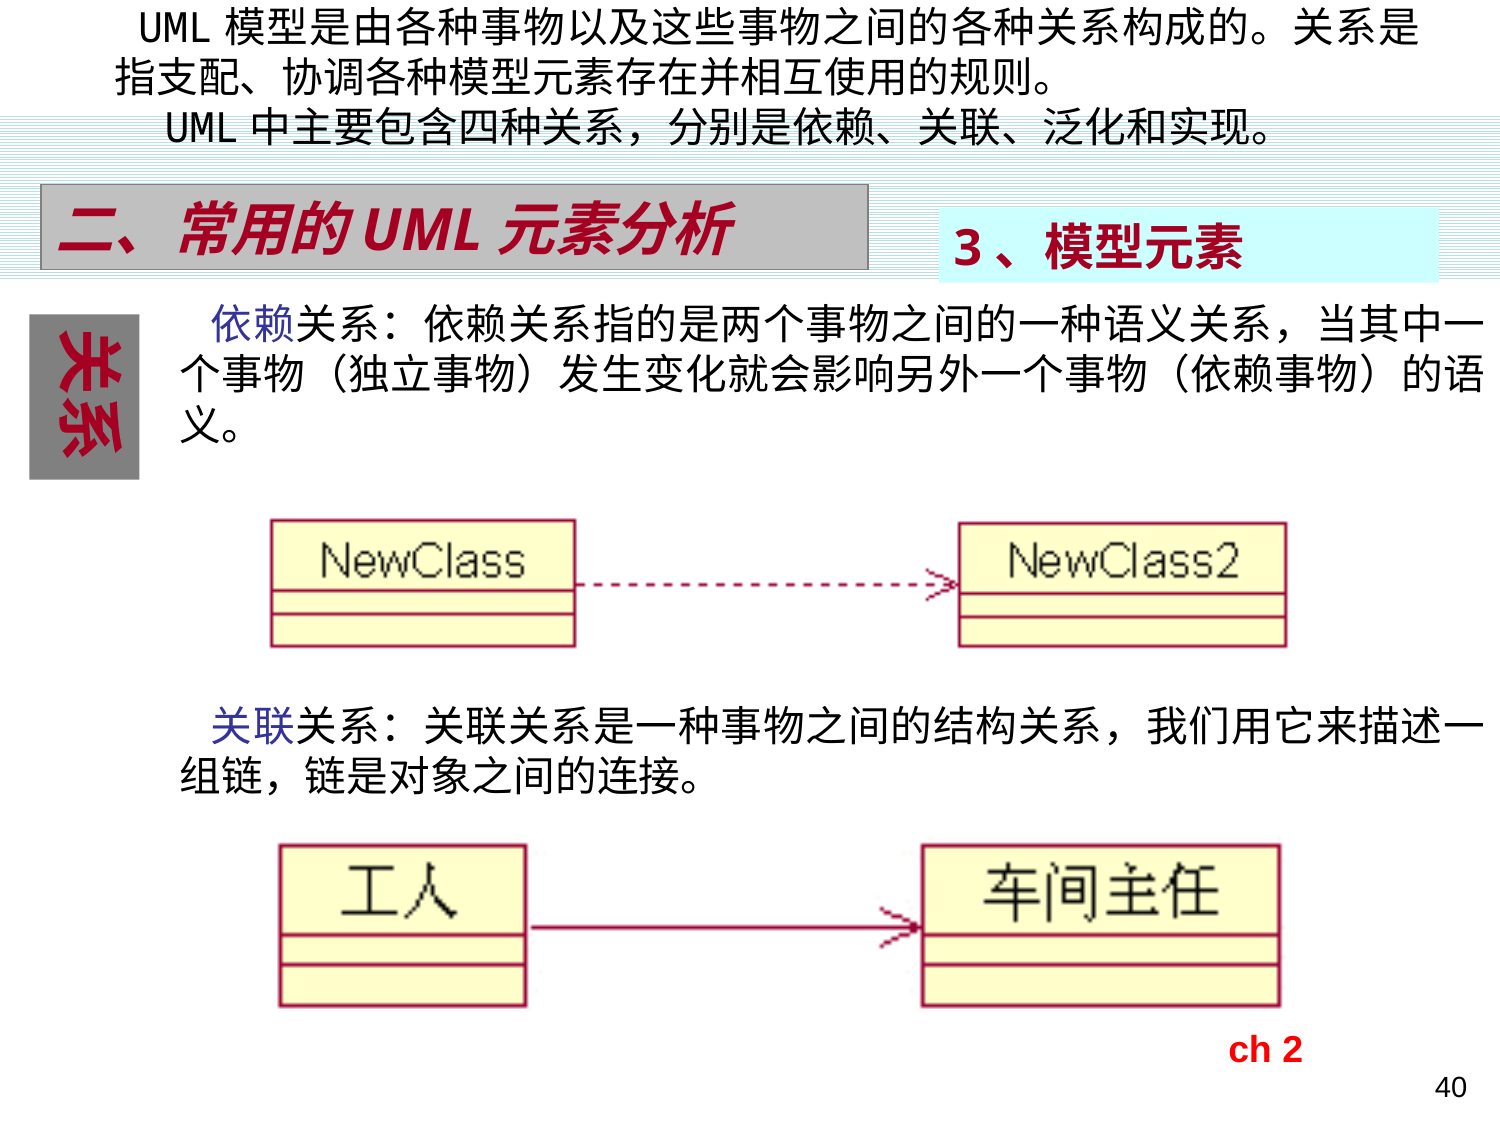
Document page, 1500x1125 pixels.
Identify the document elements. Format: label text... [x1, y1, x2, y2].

text_box 二、常用的UML元素分析 [41, 184, 869, 270]
picture [241, 479, 1330, 673]
text_box 3、模型元素 [939, 207, 1439, 283]
text_box UML模型是由各种事物以及这些事物之间的各种关系构成的。关系是指支配、协调各种模型元素存在并相互使用的规则。 UML中主要包含四种关系，分别是依赖、关联、泛化和实现。 [99, 0, 1435, 158]
text_box ch 2 [1213, 1017, 1401, 1078]
text_box 关联关系：关联关系是一种事物之间的结构关系，我们用它来描述一组链，链是对象之间的连接。 [164, 692, 1500, 808]
text_box 关系 [29, 314, 140, 480]
picture [265, 833, 1353, 1061]
slide_number 40 [1131, 1060, 1483, 1118]
text_box 依赖关系：依赖关系指的是两个事物之间的一种语义关系，当其中一个事物（独立事物）发生变化就会影响另外一个事物（依赖事物）的语义。 [164, 290, 1500, 456]
